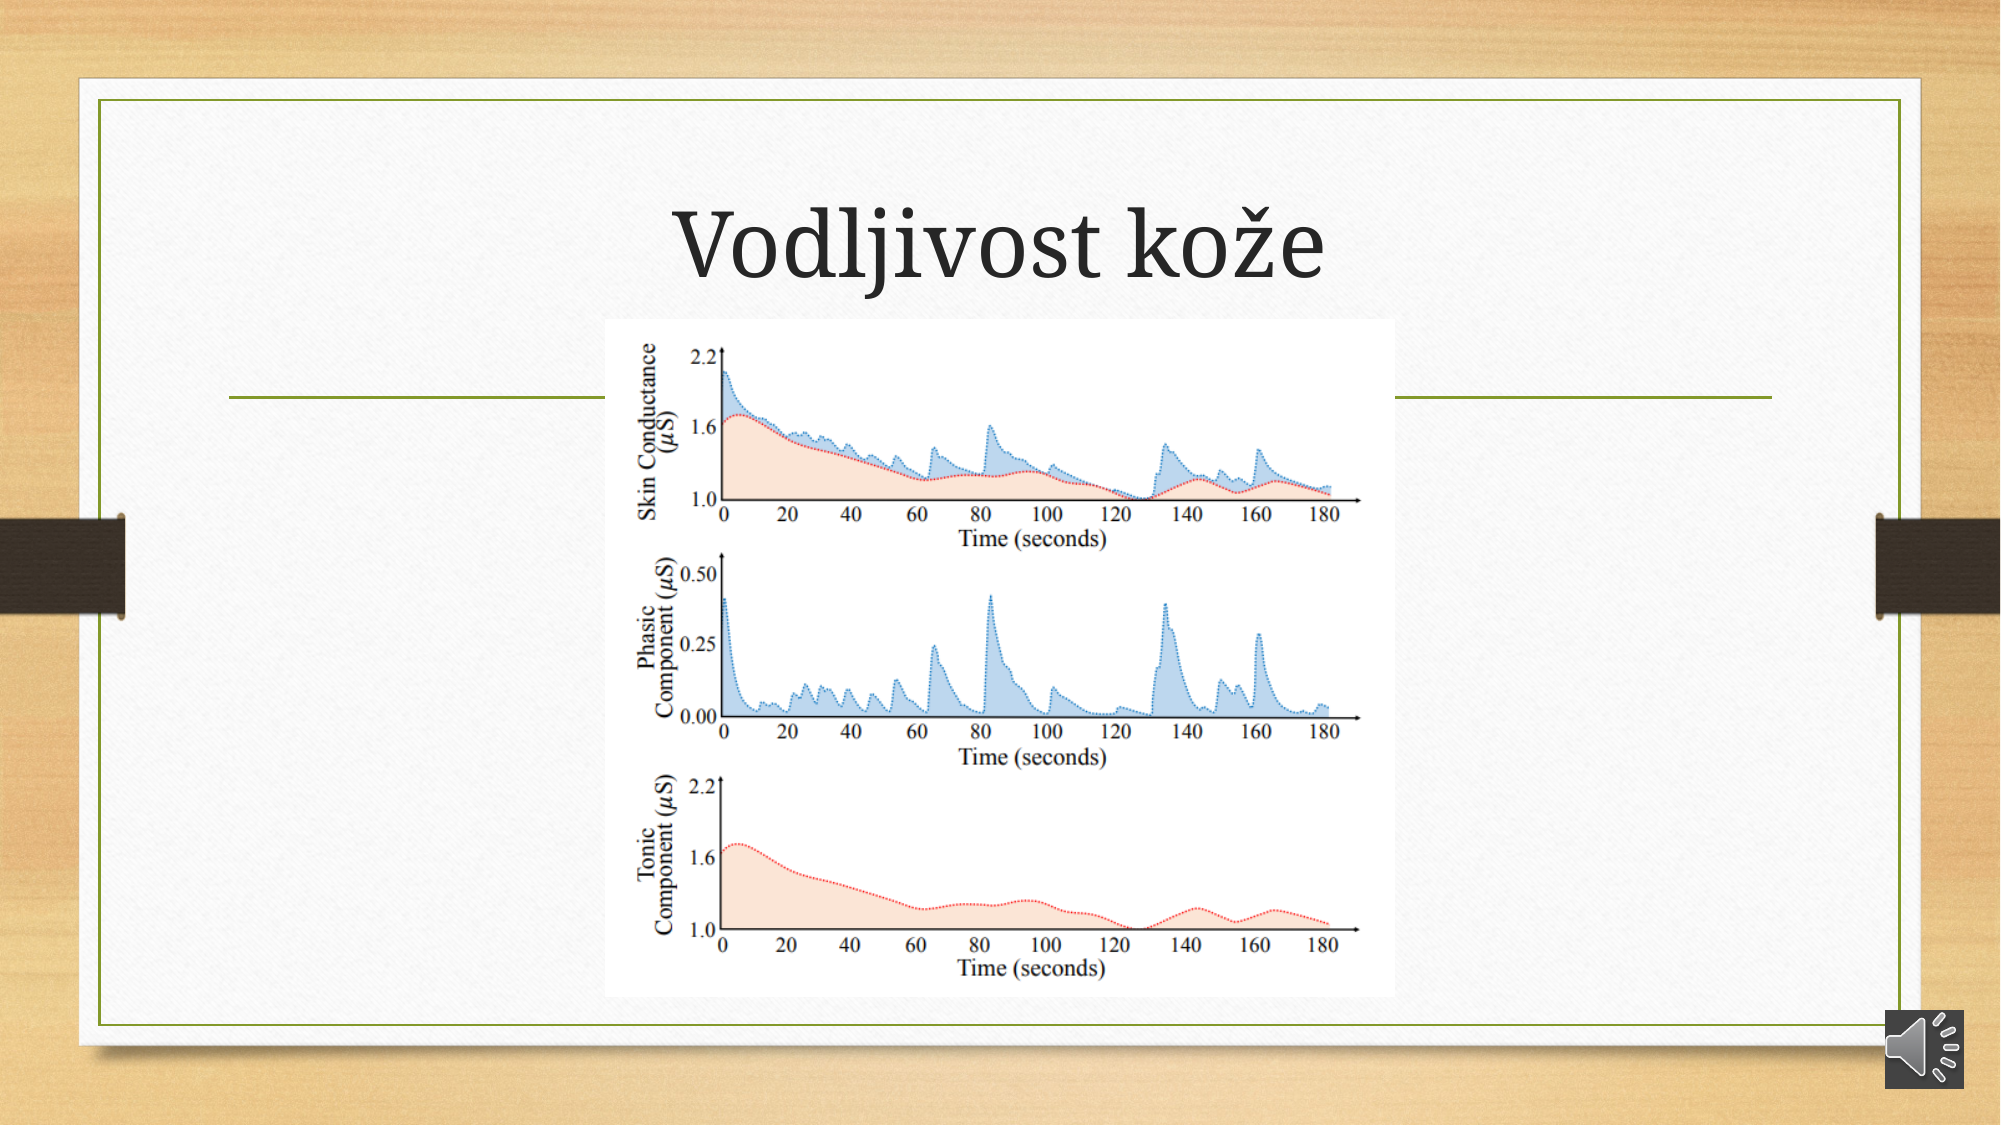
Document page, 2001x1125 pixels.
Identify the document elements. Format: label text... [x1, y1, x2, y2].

picture [0, 0, 2001, 1125]
title Vodljivost kože [212, 161, 1788, 320]
